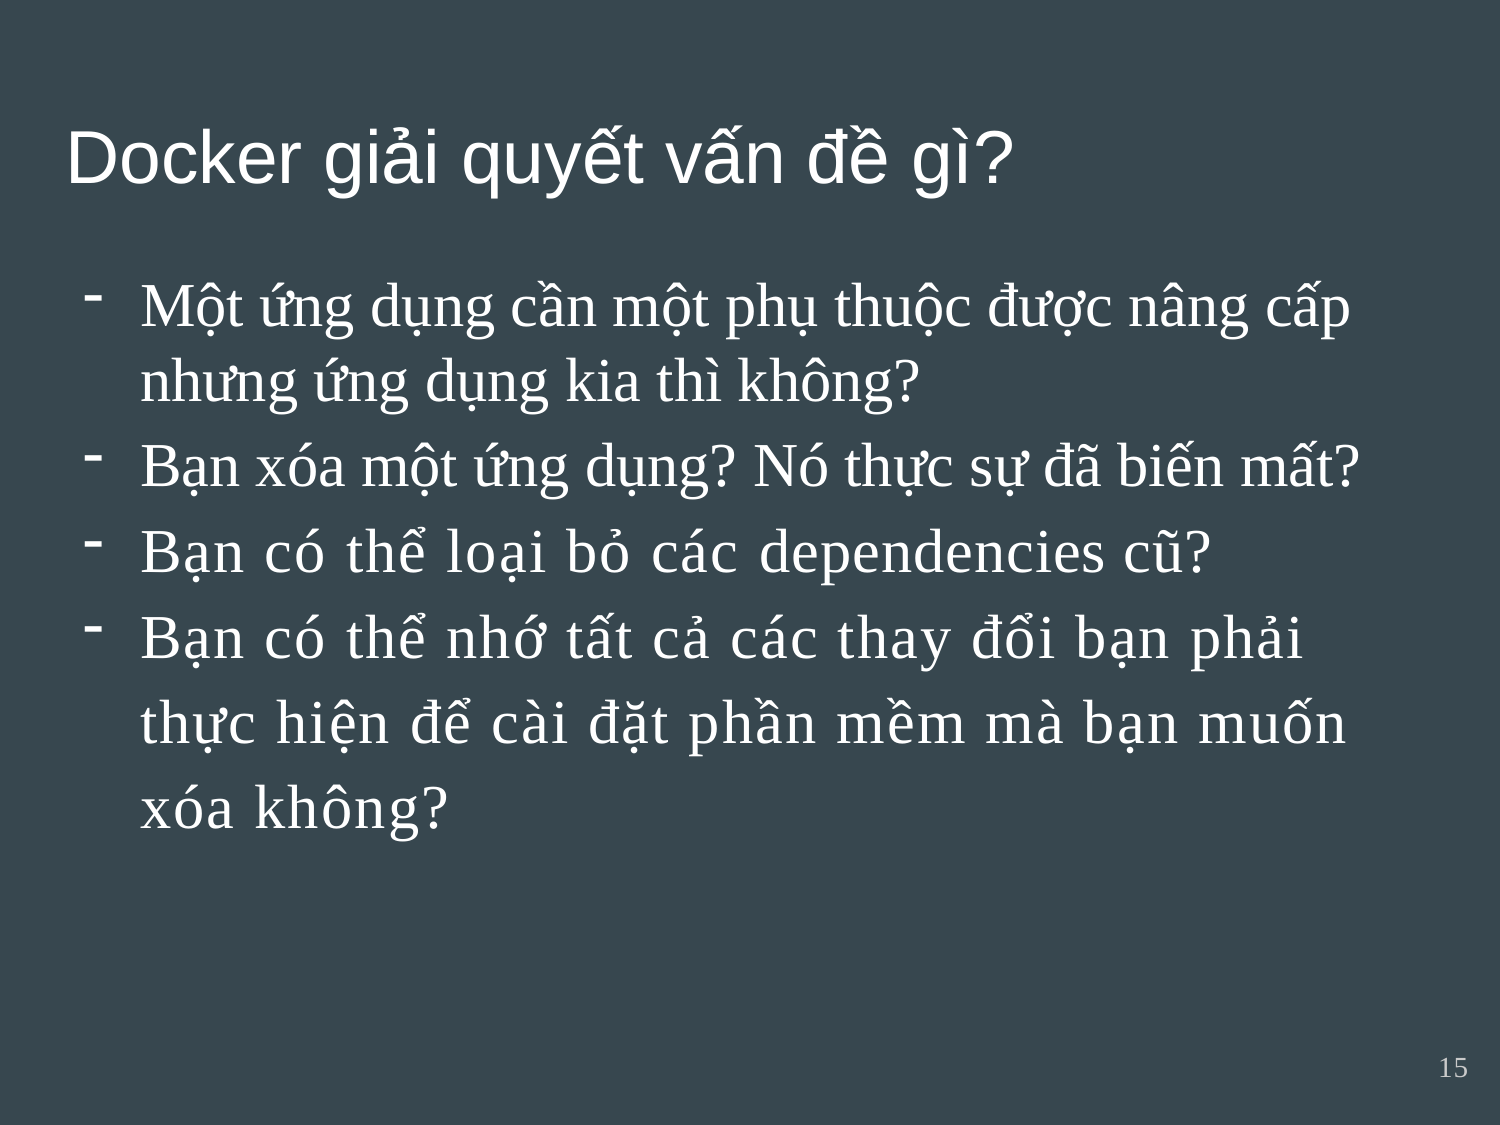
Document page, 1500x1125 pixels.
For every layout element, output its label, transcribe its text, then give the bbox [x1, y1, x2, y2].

slide_number 15 [1434, 1047, 1473, 1125]
list Một ứng dụng cần một phụ thuộc được nâng cấp nhưng ứng dụng kia thì không? Bạn xóa một ứng dụng? Nó thực sự đã biến mất? Bạn có thể loại bỏ các dependencies cũ? Bạn có thể nhớ tất cả các thay đổi bạn phải thực hiện để cài đặt phần mềm mà bạn muốn xóa không? [77, 250, 1423, 902]
title Docker giải quyết vấn đề gì? [63, 106, 1019, 297]
